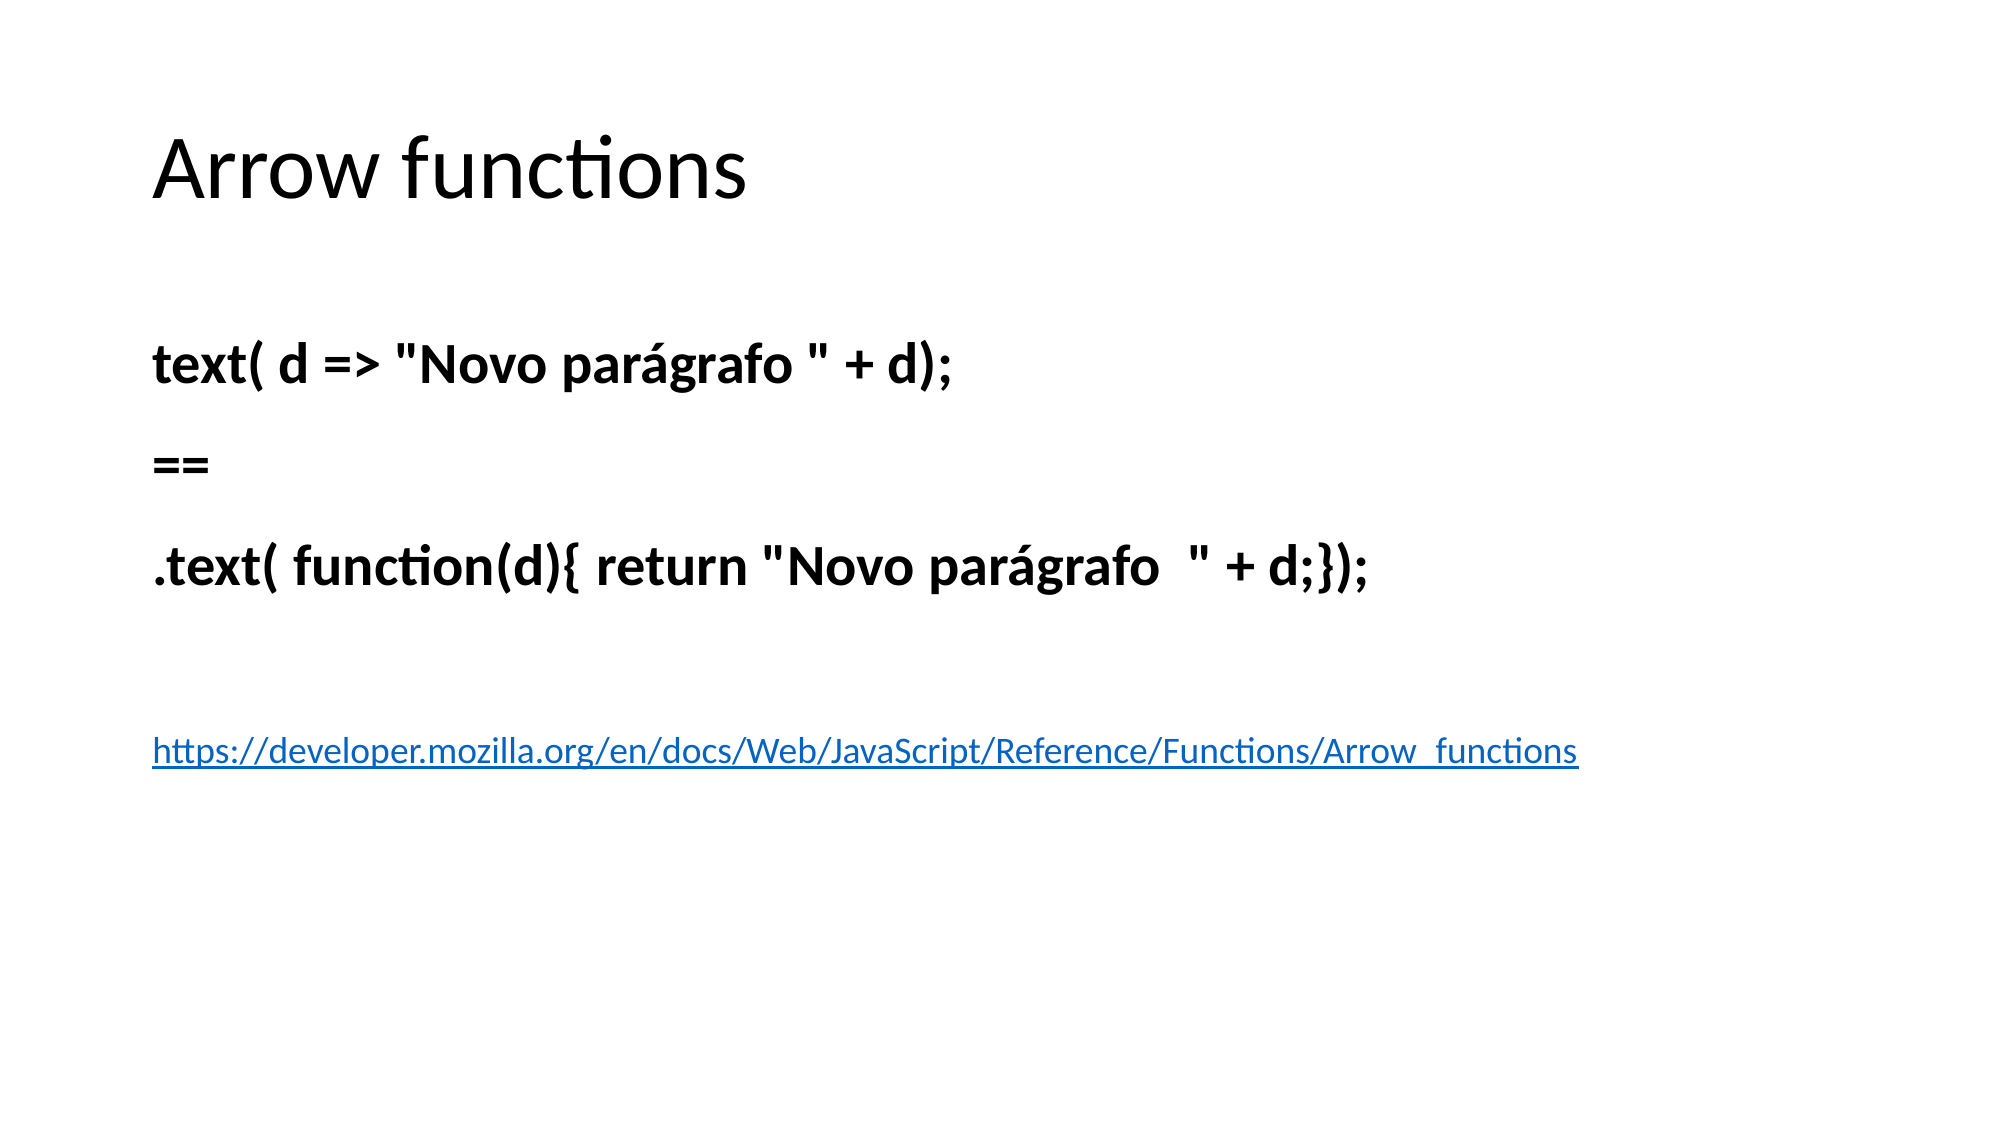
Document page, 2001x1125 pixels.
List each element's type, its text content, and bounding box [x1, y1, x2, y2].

title Arrow functions [137, 59, 1863, 278]
list text( d => "Novo parágrafo " + d); == .text( function(d){ return "Novo parágrafo " + d;}); https://developer.mozilla.org/en/docs/Web/JavaScript/Reference/Functions/Arrow_functions [137, 299, 1863, 1014]
